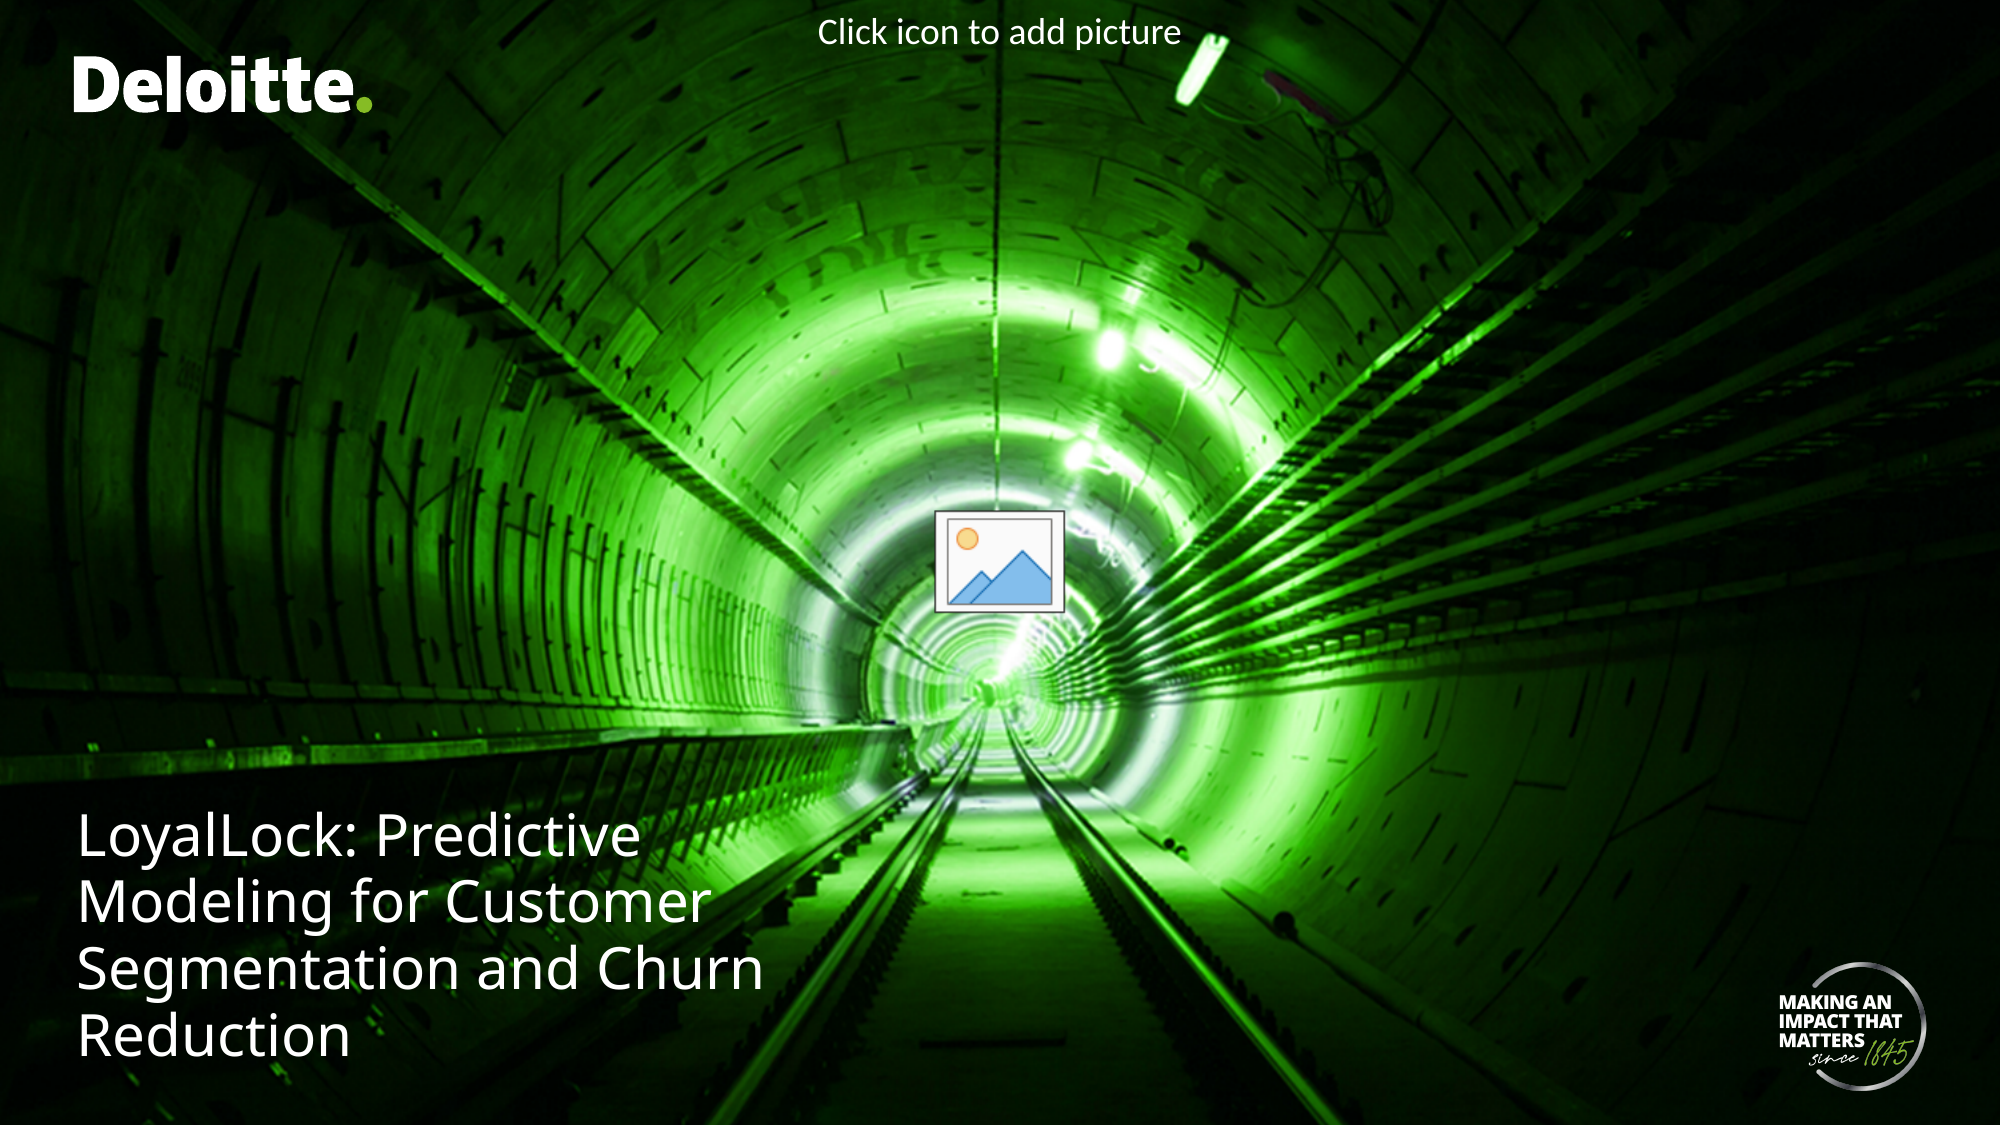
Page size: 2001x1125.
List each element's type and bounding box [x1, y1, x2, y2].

text_box [73, 55, 373, 114]
picture [0, 0, 2000, 1125]
